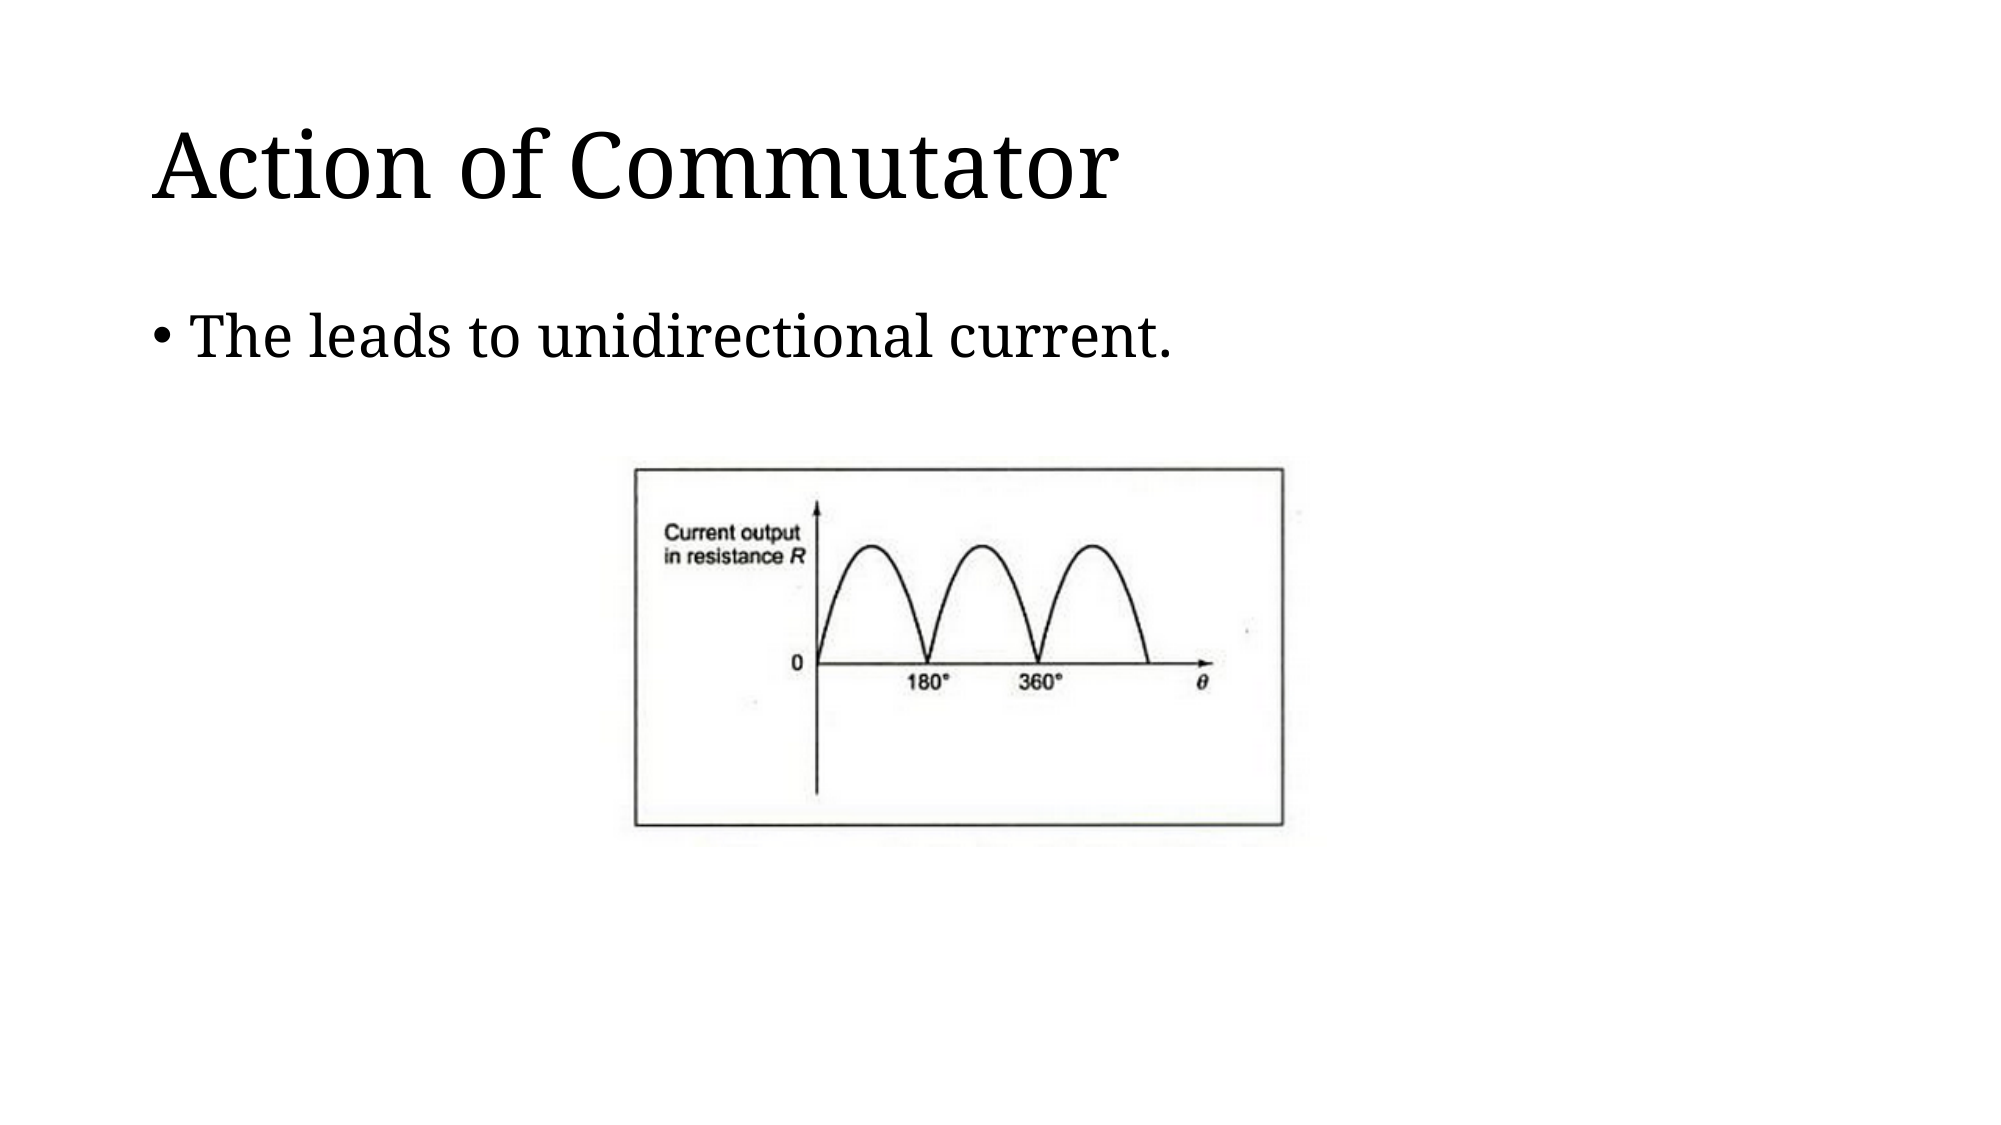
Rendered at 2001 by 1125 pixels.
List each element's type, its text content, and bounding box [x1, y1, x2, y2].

list The leads to unidirectional current. [137, 299, 1863, 1014]
picture [598, 456, 1327, 847]
title Action of Commutator [137, 59, 1863, 278]
